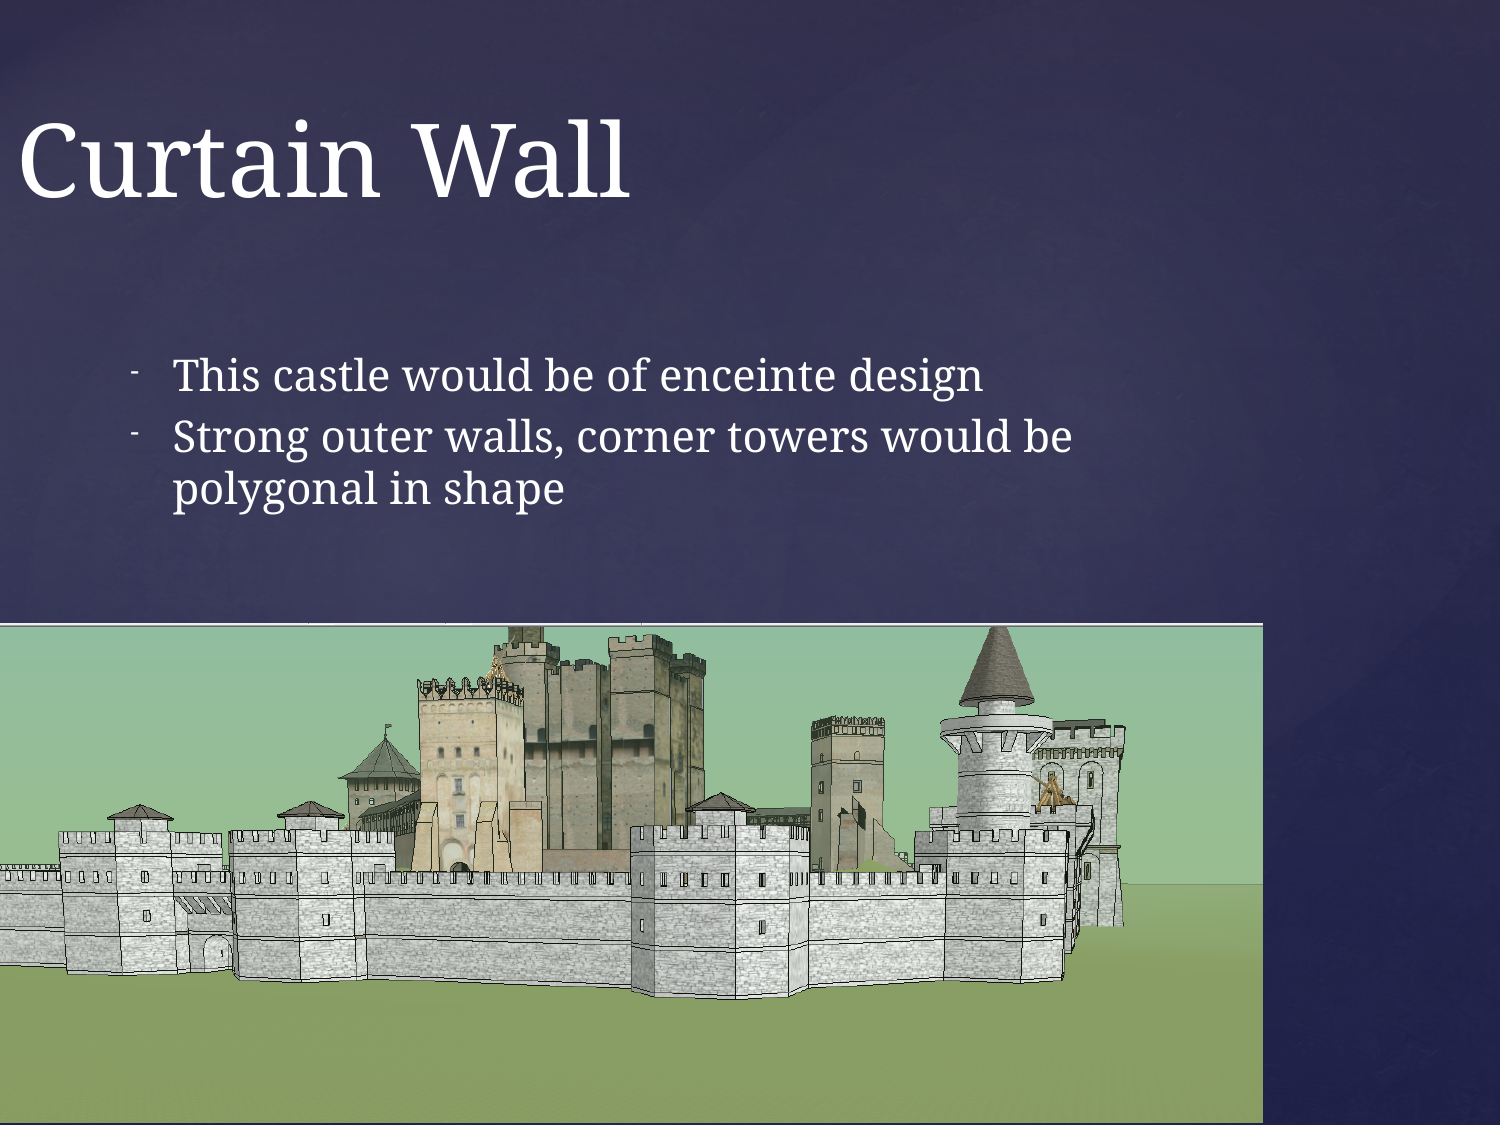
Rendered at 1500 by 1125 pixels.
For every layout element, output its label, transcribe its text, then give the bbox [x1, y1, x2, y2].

picture [0, 623, 1263, 1123]
list This castle would be of enceinte design Strong outer walls, corner towers would be polygonal in shape [112, 237, 1132, 619]
title Curtain Wall [1, 75, 1239, 225]
